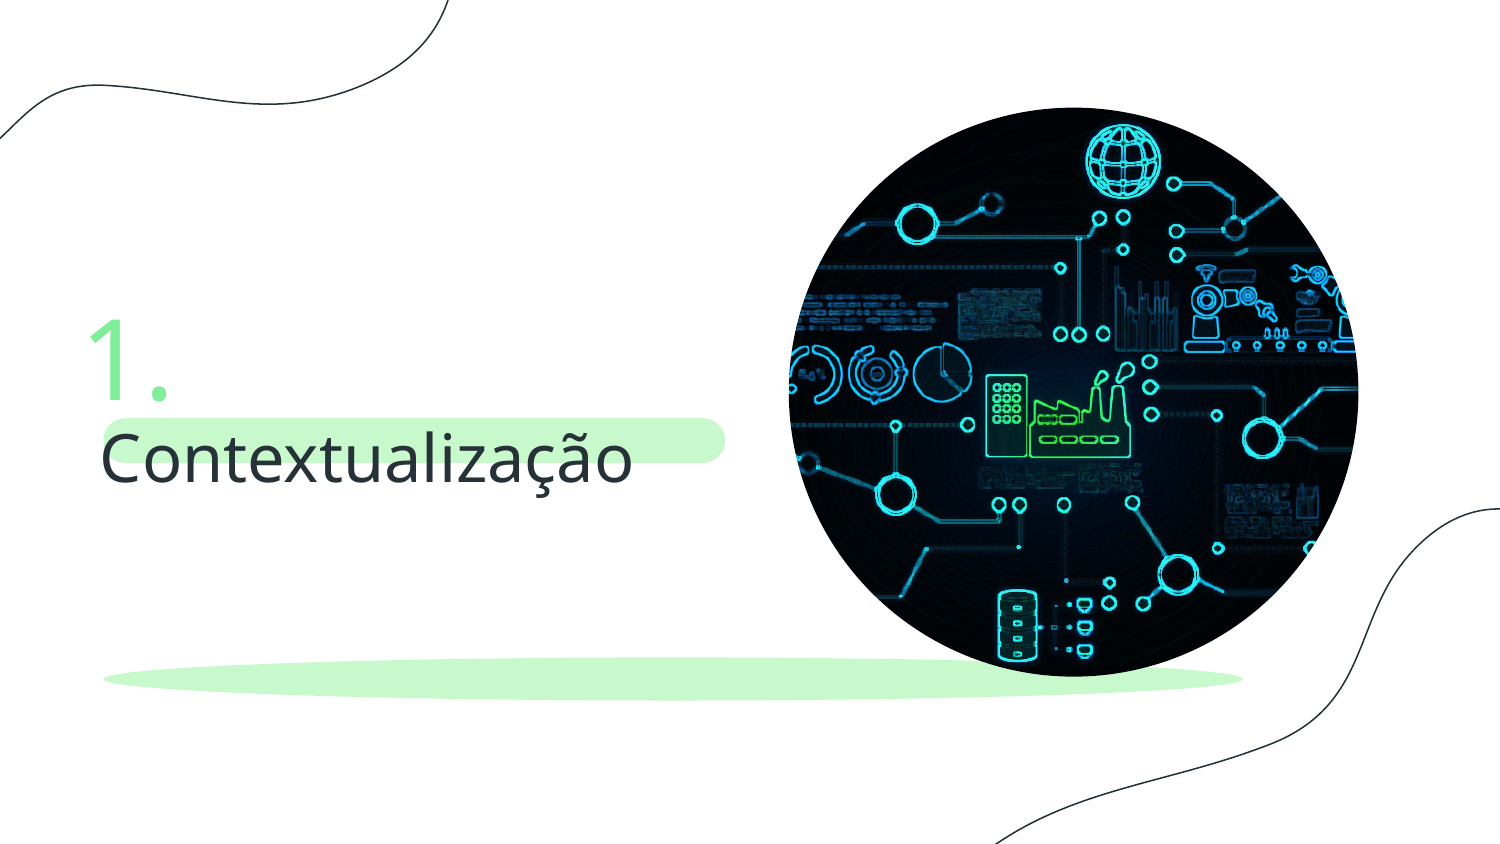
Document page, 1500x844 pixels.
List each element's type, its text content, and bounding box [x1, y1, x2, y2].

text_box [103, 657, 1213, 701]
text_box 1. [65, 273, 218, 492]
picture [788, 107, 1359, 677]
title Contextualização [85, 401, 783, 583]
